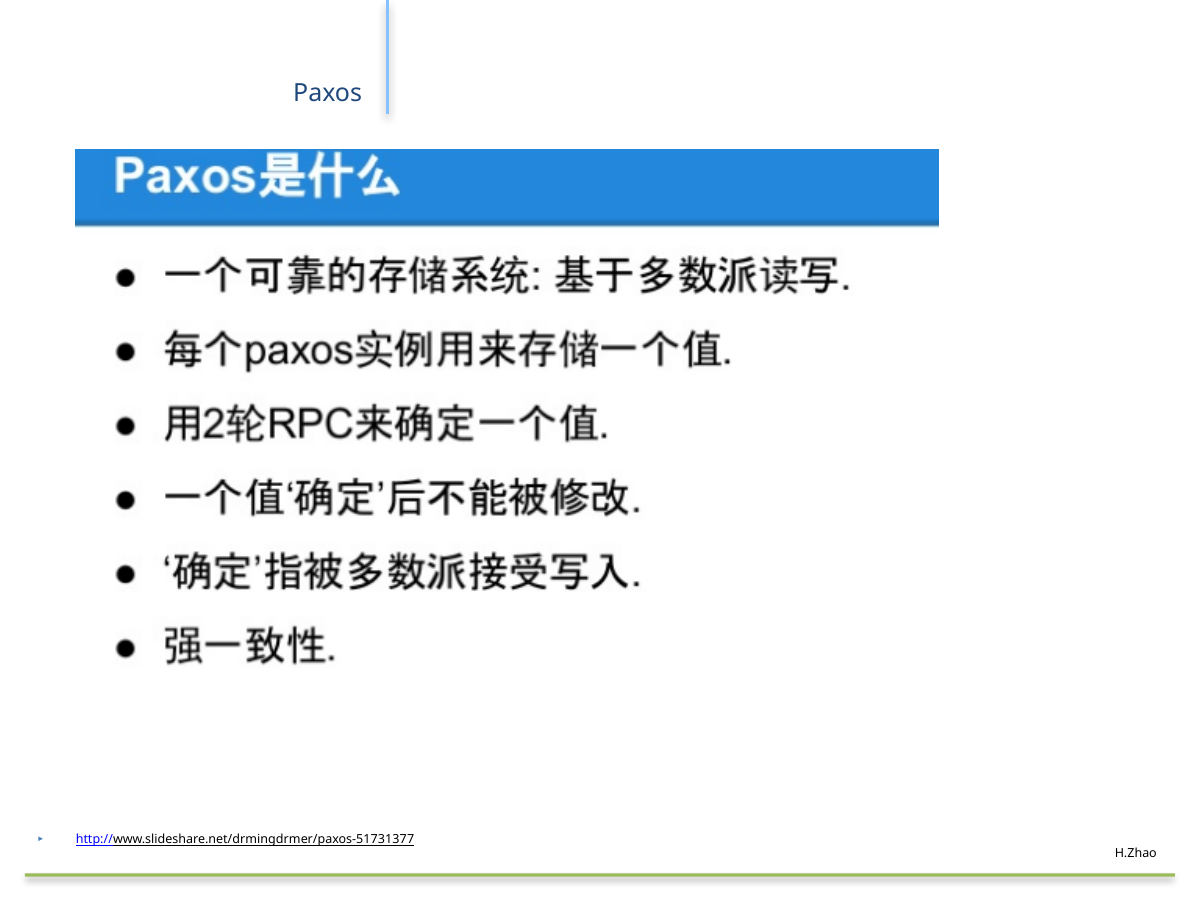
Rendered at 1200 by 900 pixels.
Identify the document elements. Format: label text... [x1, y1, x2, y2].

picture [74, 149, 940, 707]
list http://www.slideshare.net/drmingdrmer/paxos-51731377 [24, 825, 1175, 863]
title Paxos [24, 12, 375, 113]
